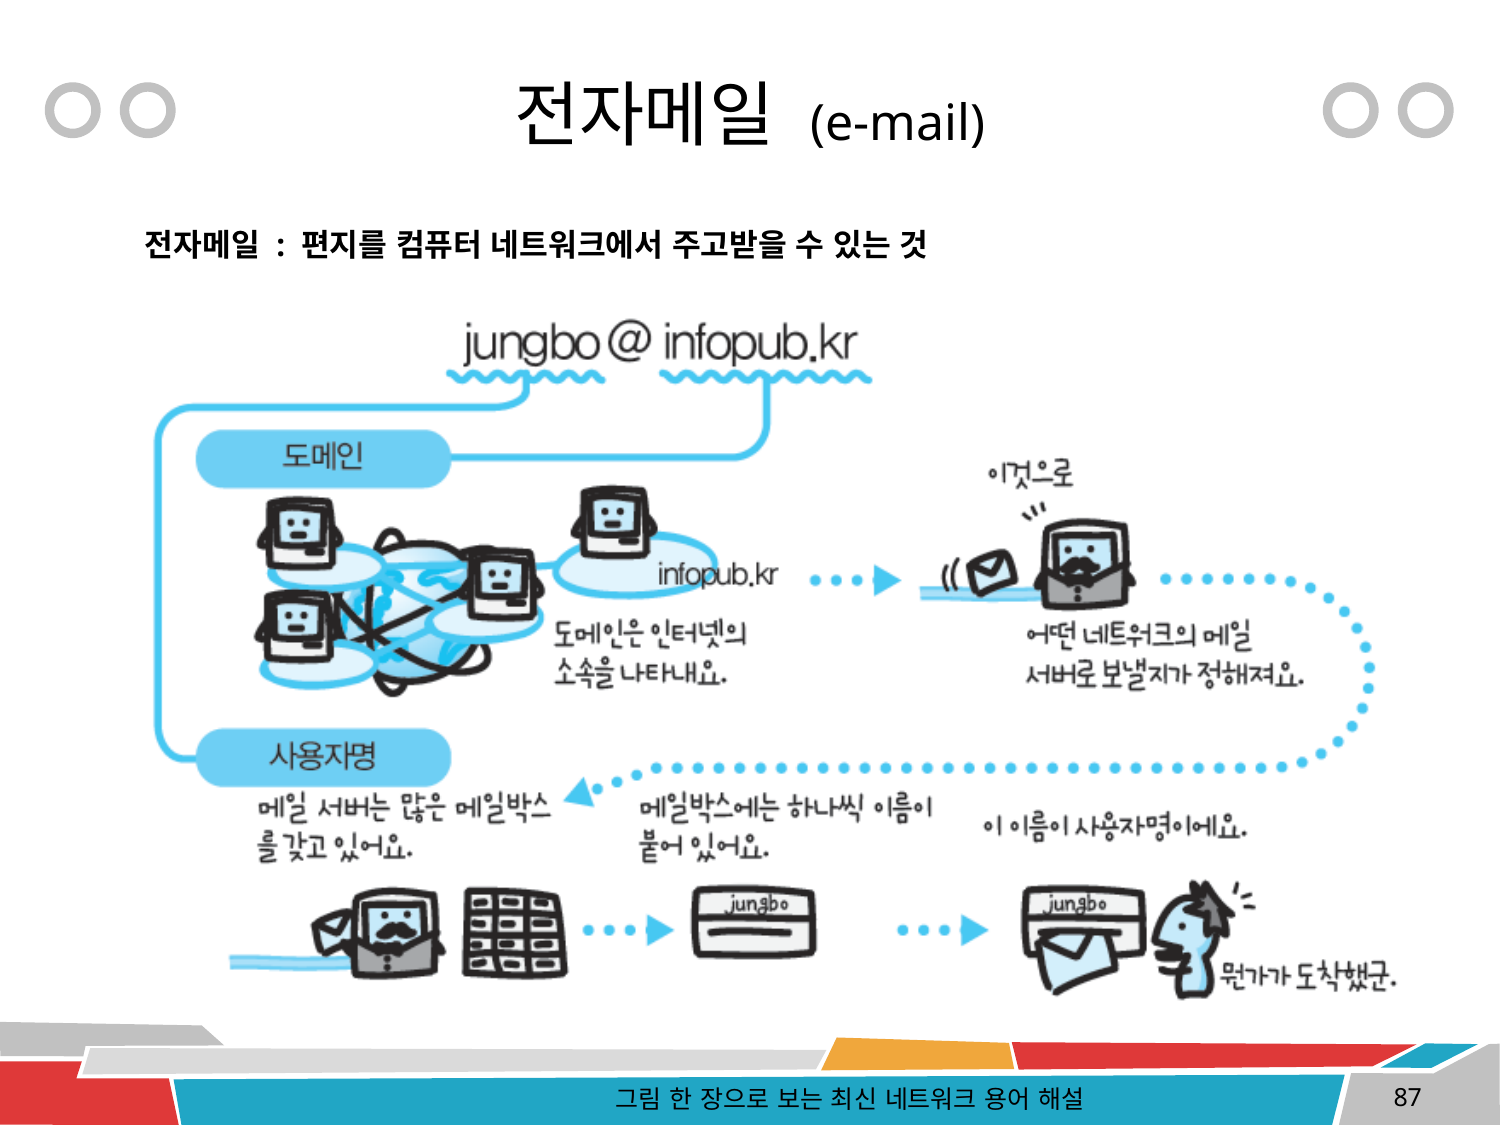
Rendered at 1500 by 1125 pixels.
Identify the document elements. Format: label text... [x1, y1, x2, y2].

slide_number 87 [1361, 1080, 1437, 1118]
picture [140, 314, 1406, 1005]
footer 그림 한 장으로 보는 최신 네트워크 용어 해설 [438, 1080, 1263, 1118]
text_box 전자메일 : 편지를 컴퓨터 네트워크에서 주고받을 수 있는 것 [130, 198, 1362, 270]
title 전자메일 (e-mail) [175, 18, 1325, 198]
